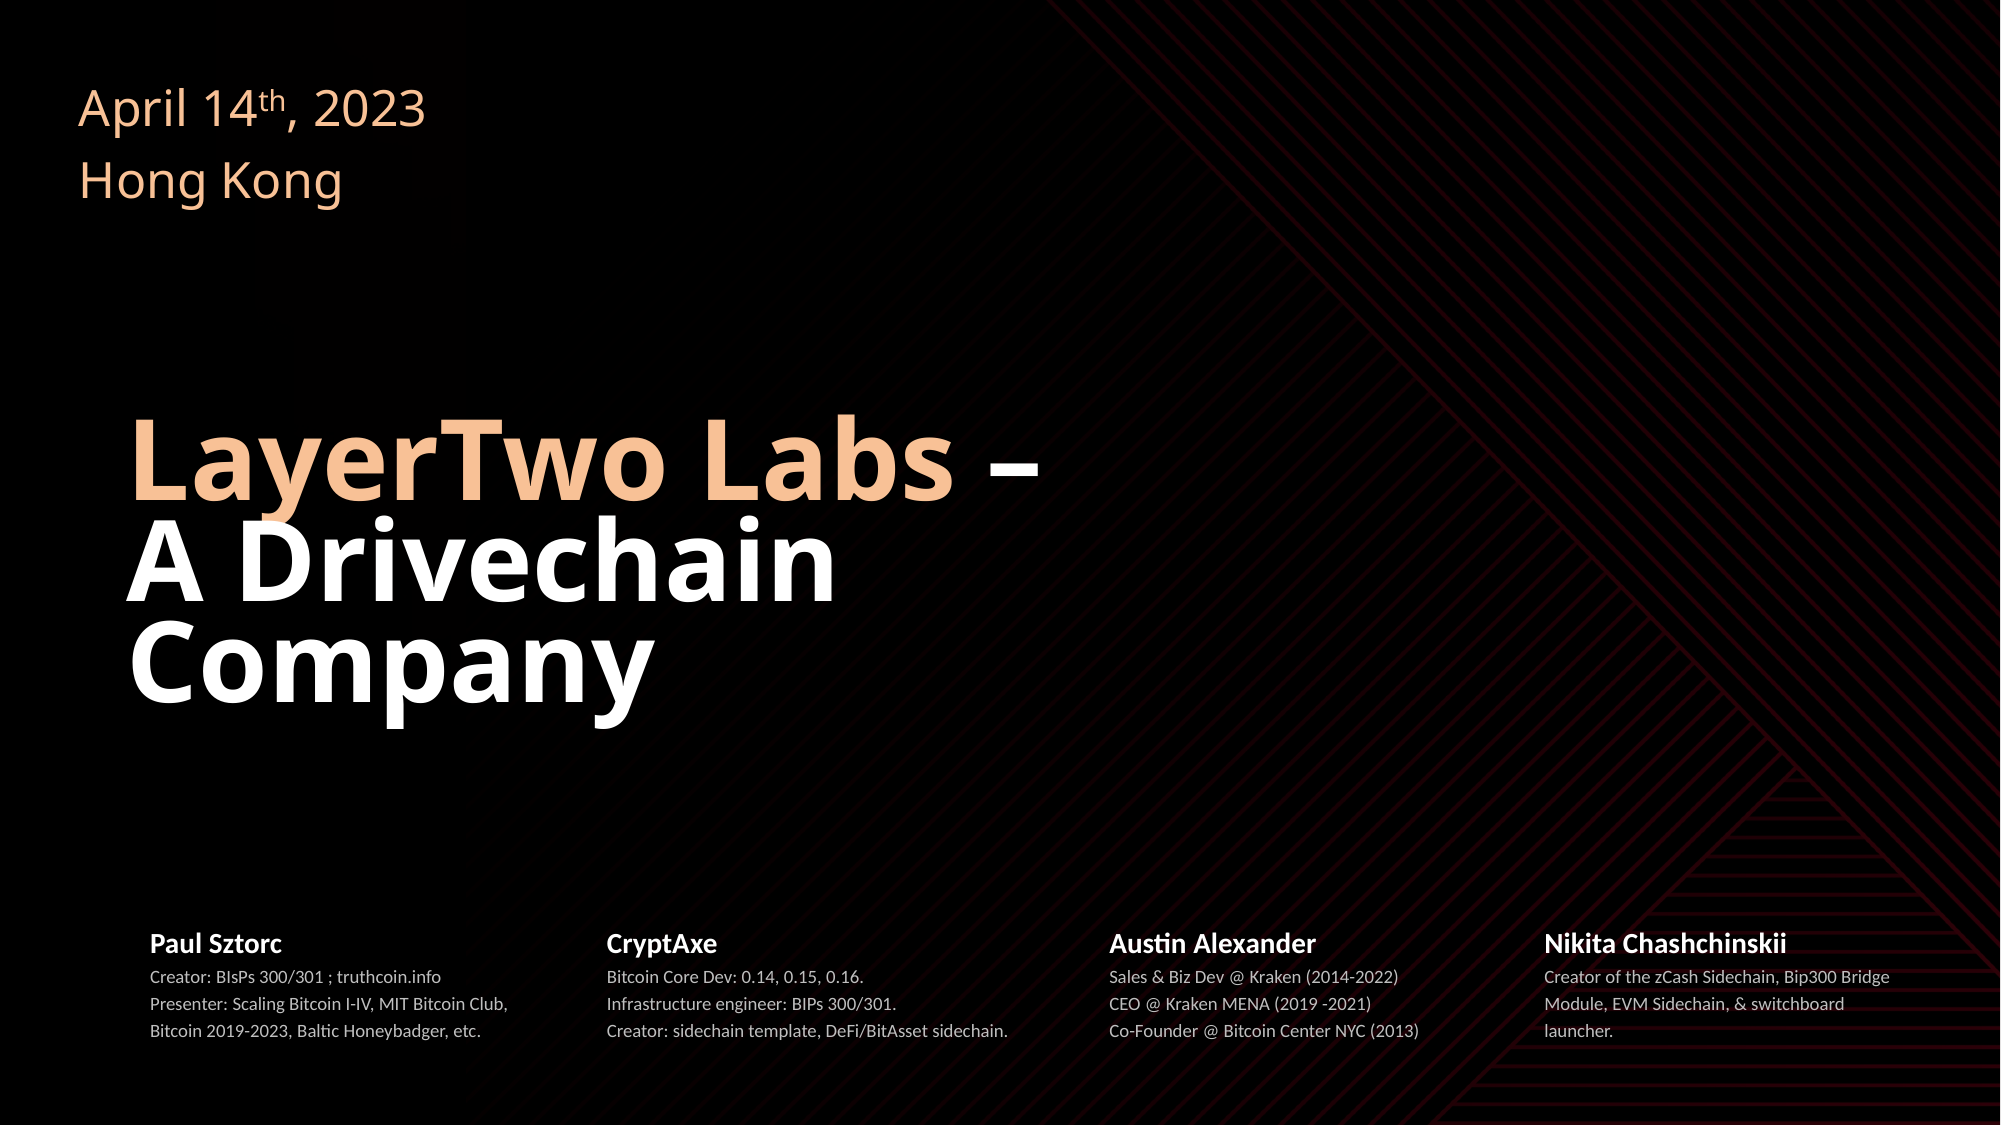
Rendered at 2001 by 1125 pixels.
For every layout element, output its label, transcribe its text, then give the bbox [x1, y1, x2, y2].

text_box LayerTwo Labs – A Drivechain Company [112, 412, 466, 634]
text_box [0, 0, 466, 1125]
text_box April 14th, 2023 Hong Kong [64, 57, 466, 226]
text_box Paul Sztorc Creator: BIsPs 300/301 ; truthcoin.info Presenter: Scaling Bitcoin I-IV, MIT Bitcoin Club, Bitcoin 2019-2023, Baltic Honeybadger, etc. [135, 910, 466, 1049]
picture [466, 0, 2001, 1125]
